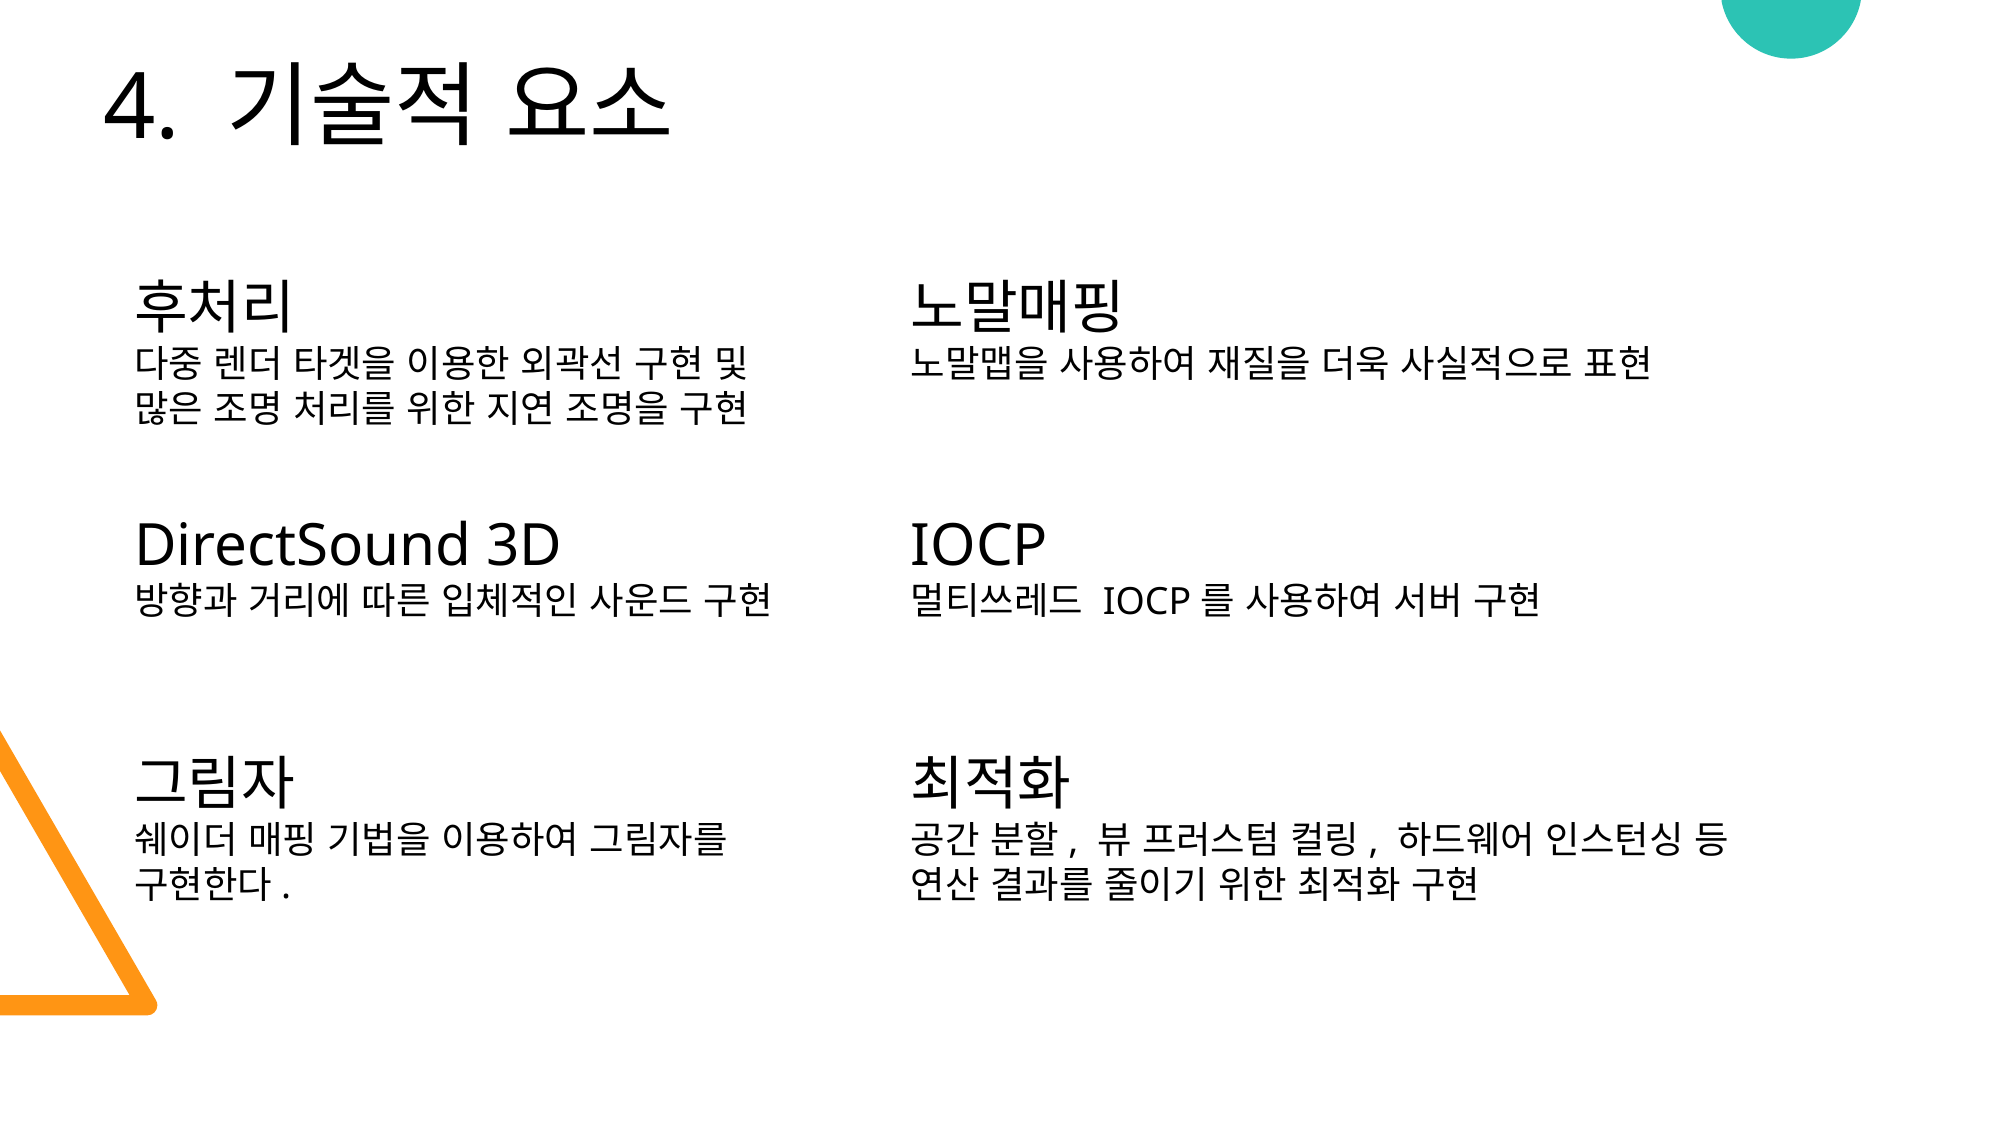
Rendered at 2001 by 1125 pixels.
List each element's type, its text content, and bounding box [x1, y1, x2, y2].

text_box 최적화 공간 분할, 뷰 프러스텀 컬링, 하드웨어 인스턴싱 등 연산 결과를 줄이기 위한 최적화 구현 [896, 738, 1762, 914]
text_box 그림자 쉐이더 매핑 기법을 이용하여 그림자를 구현한다. [119, 738, 838, 914]
text_box 노말매핑 노말맵을 사용하여 재질을 더욱 사실적으로 표현 [896, 262, 1762, 393]
text_box 후처리 다중 렌더 타겟을 이용한 외곽선 구현 및 많은 조명 처리를 위한 지연 조명을 구현 [119, 262, 838, 438]
text_box IOCP 멀티쓰레드 IOCP를 사용하여 서버 구현 [896, 499, 1762, 630]
text_box 4. 기술적 요소 [88, 0, 1260, 218]
text_box DirectSound 3D 방향과 거리에 따른 입체적인 사운드 구현 [119, 499, 838, 630]
